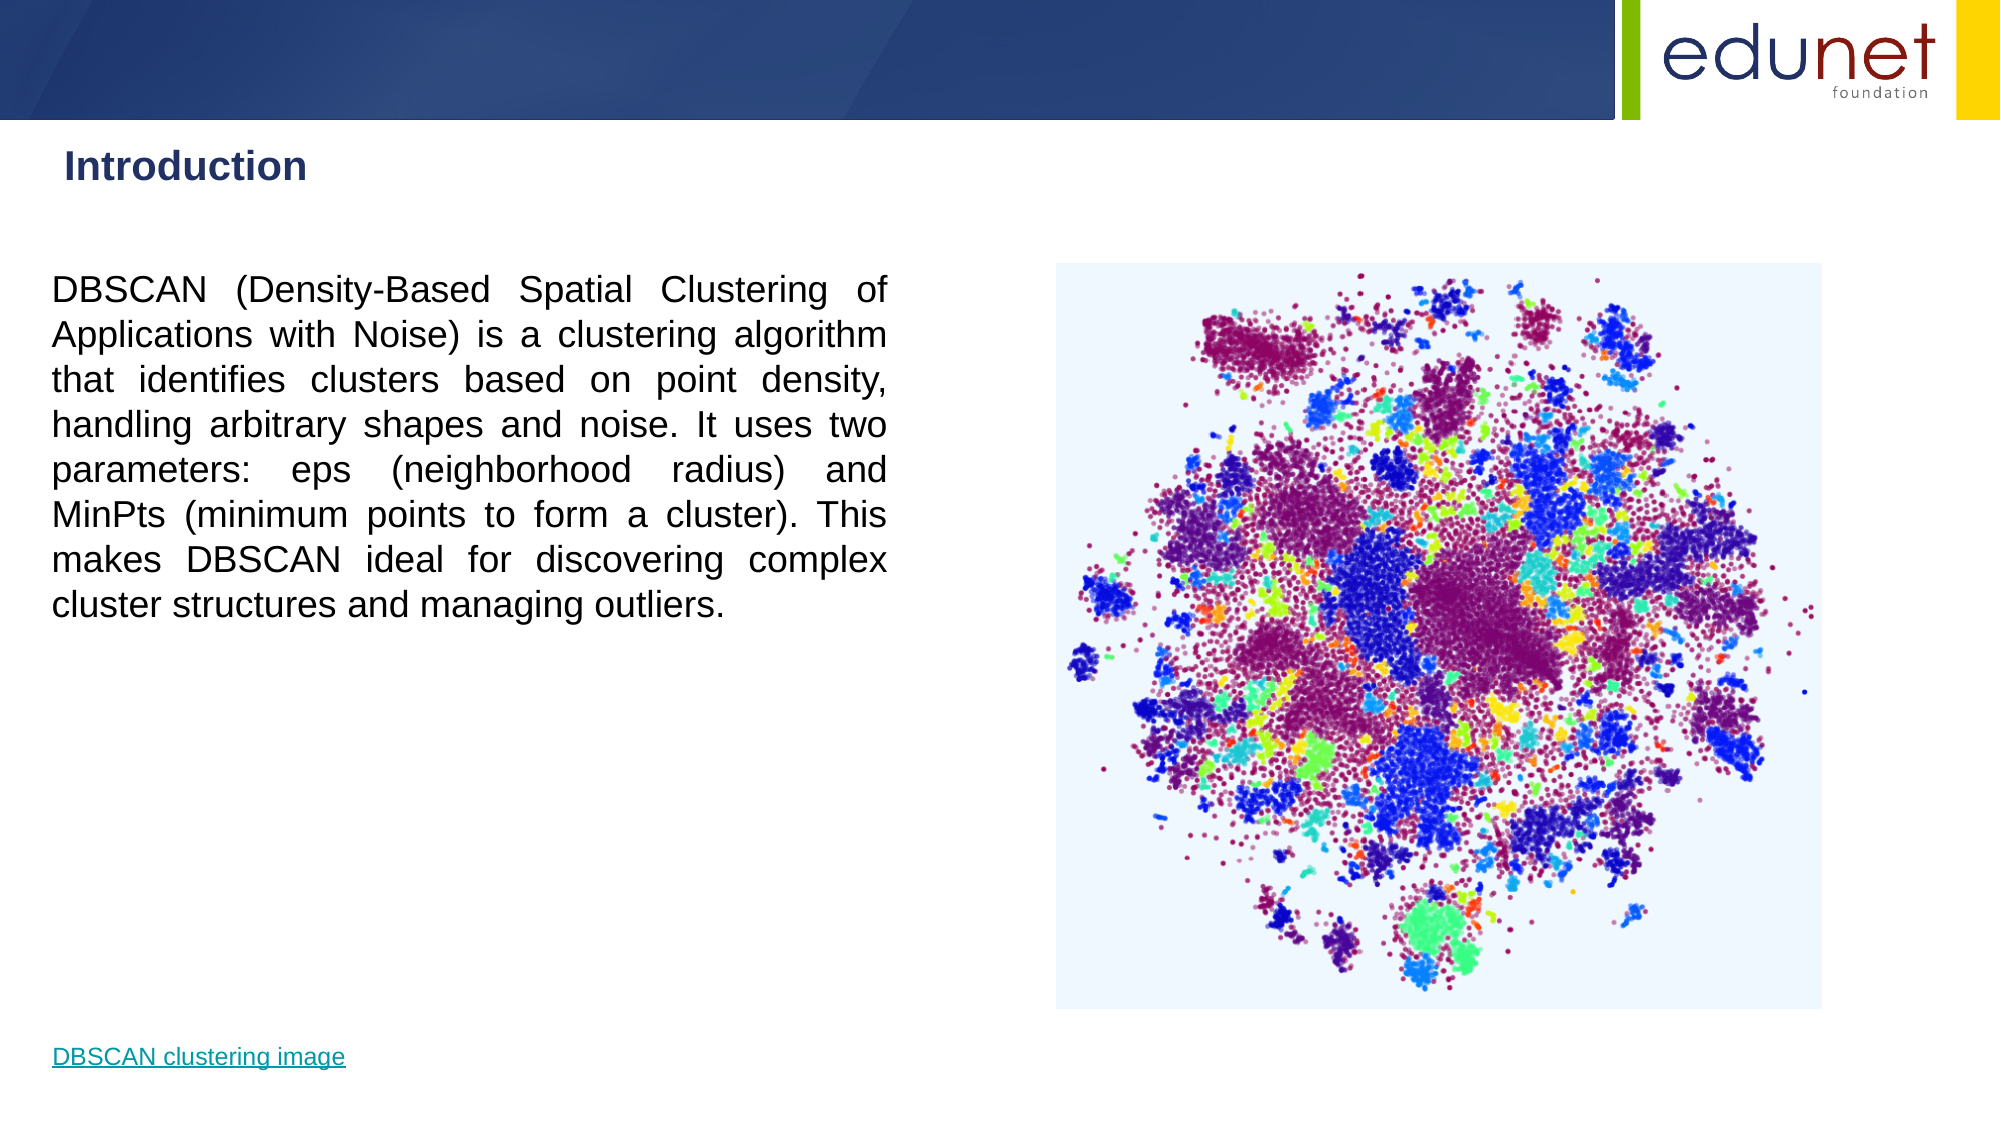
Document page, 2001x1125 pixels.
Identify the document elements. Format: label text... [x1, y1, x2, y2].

text_box DBSCAN (Density-Based Spatial Clustering of Applications with Noise) is a clustering algorithm that identifies clusters based on point density, handling arbitrary shapes and noise. It uses two parameters: eps (neighborhood radius) and MinPts (minimum points to form a cluster). This makes DBSCAN ideal for discovering complex cluster structures and managing outliers. [36, 257, 903, 1009]
picture [1055, 263, 1822, 1010]
text_box Introduction [49, 131, 1935, 257]
picture [1652, 12, 1948, 108]
text_box DBSCAN clustering image [37, 1032, 1163, 1078]
